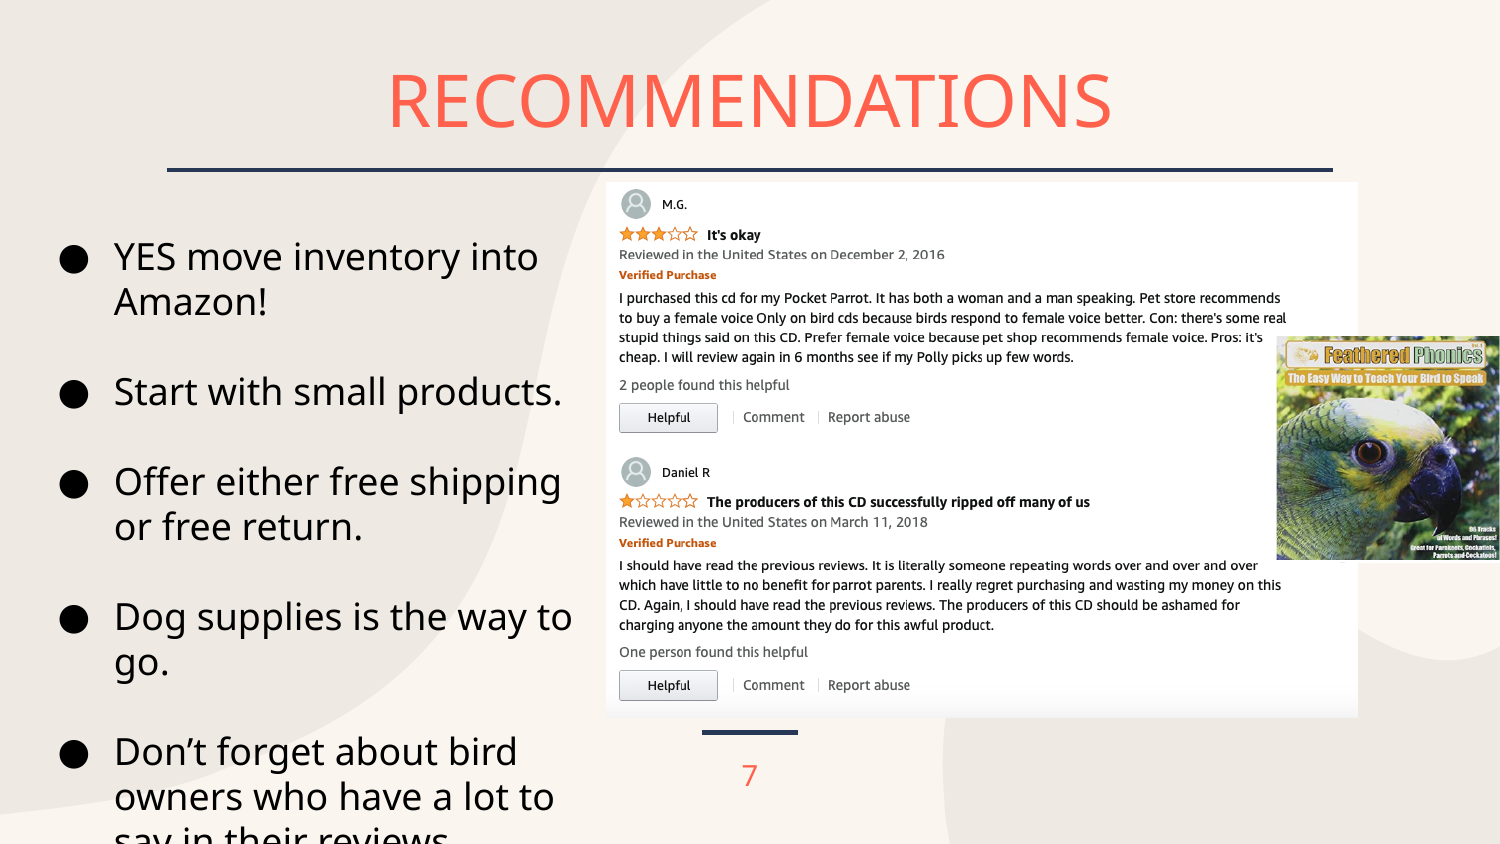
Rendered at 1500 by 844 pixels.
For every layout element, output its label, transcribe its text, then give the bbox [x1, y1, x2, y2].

picture [606, 181, 1500, 718]
subtitle YES move inventory into Amazon! Start with small products. Offer either free shipping or free return. Dog supplies is the way to go. Don’t forget about bird owners who have a lot to say in their reviews. [23, 217, 596, 648]
slide_number ‹#› [705, 742, 795, 807]
title RECOMMENDATIONS [80, 94, 1420, 158]
